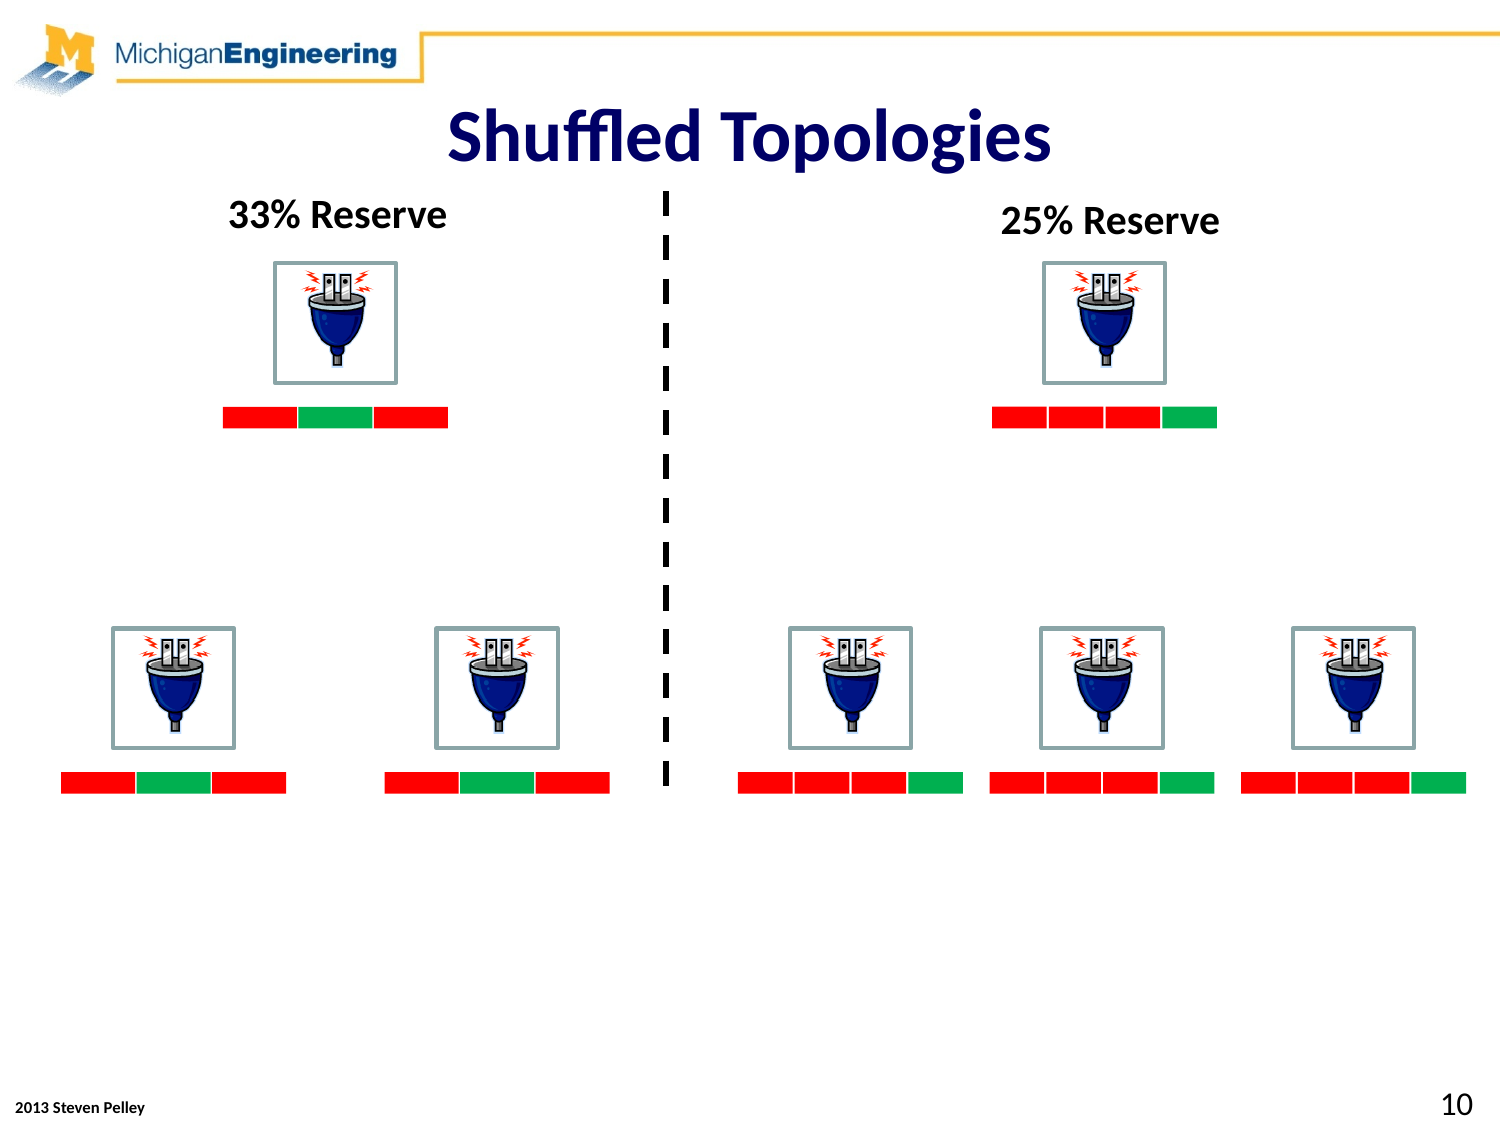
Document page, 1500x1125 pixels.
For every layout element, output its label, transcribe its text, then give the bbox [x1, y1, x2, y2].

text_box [211, 178, 465, 429]
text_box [384, 628, 610, 794]
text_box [989, 628, 1215, 794]
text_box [60, 628, 287, 794]
slide_number 101 [1425, 1074, 1500, 1125]
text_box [1240, 628, 1467, 794]
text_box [737, 628, 964, 794]
picture [12, 24, 1500, 97]
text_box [984, 184, 1237, 429]
title Shuffled Topologies [74, 74, 1426, 188]
